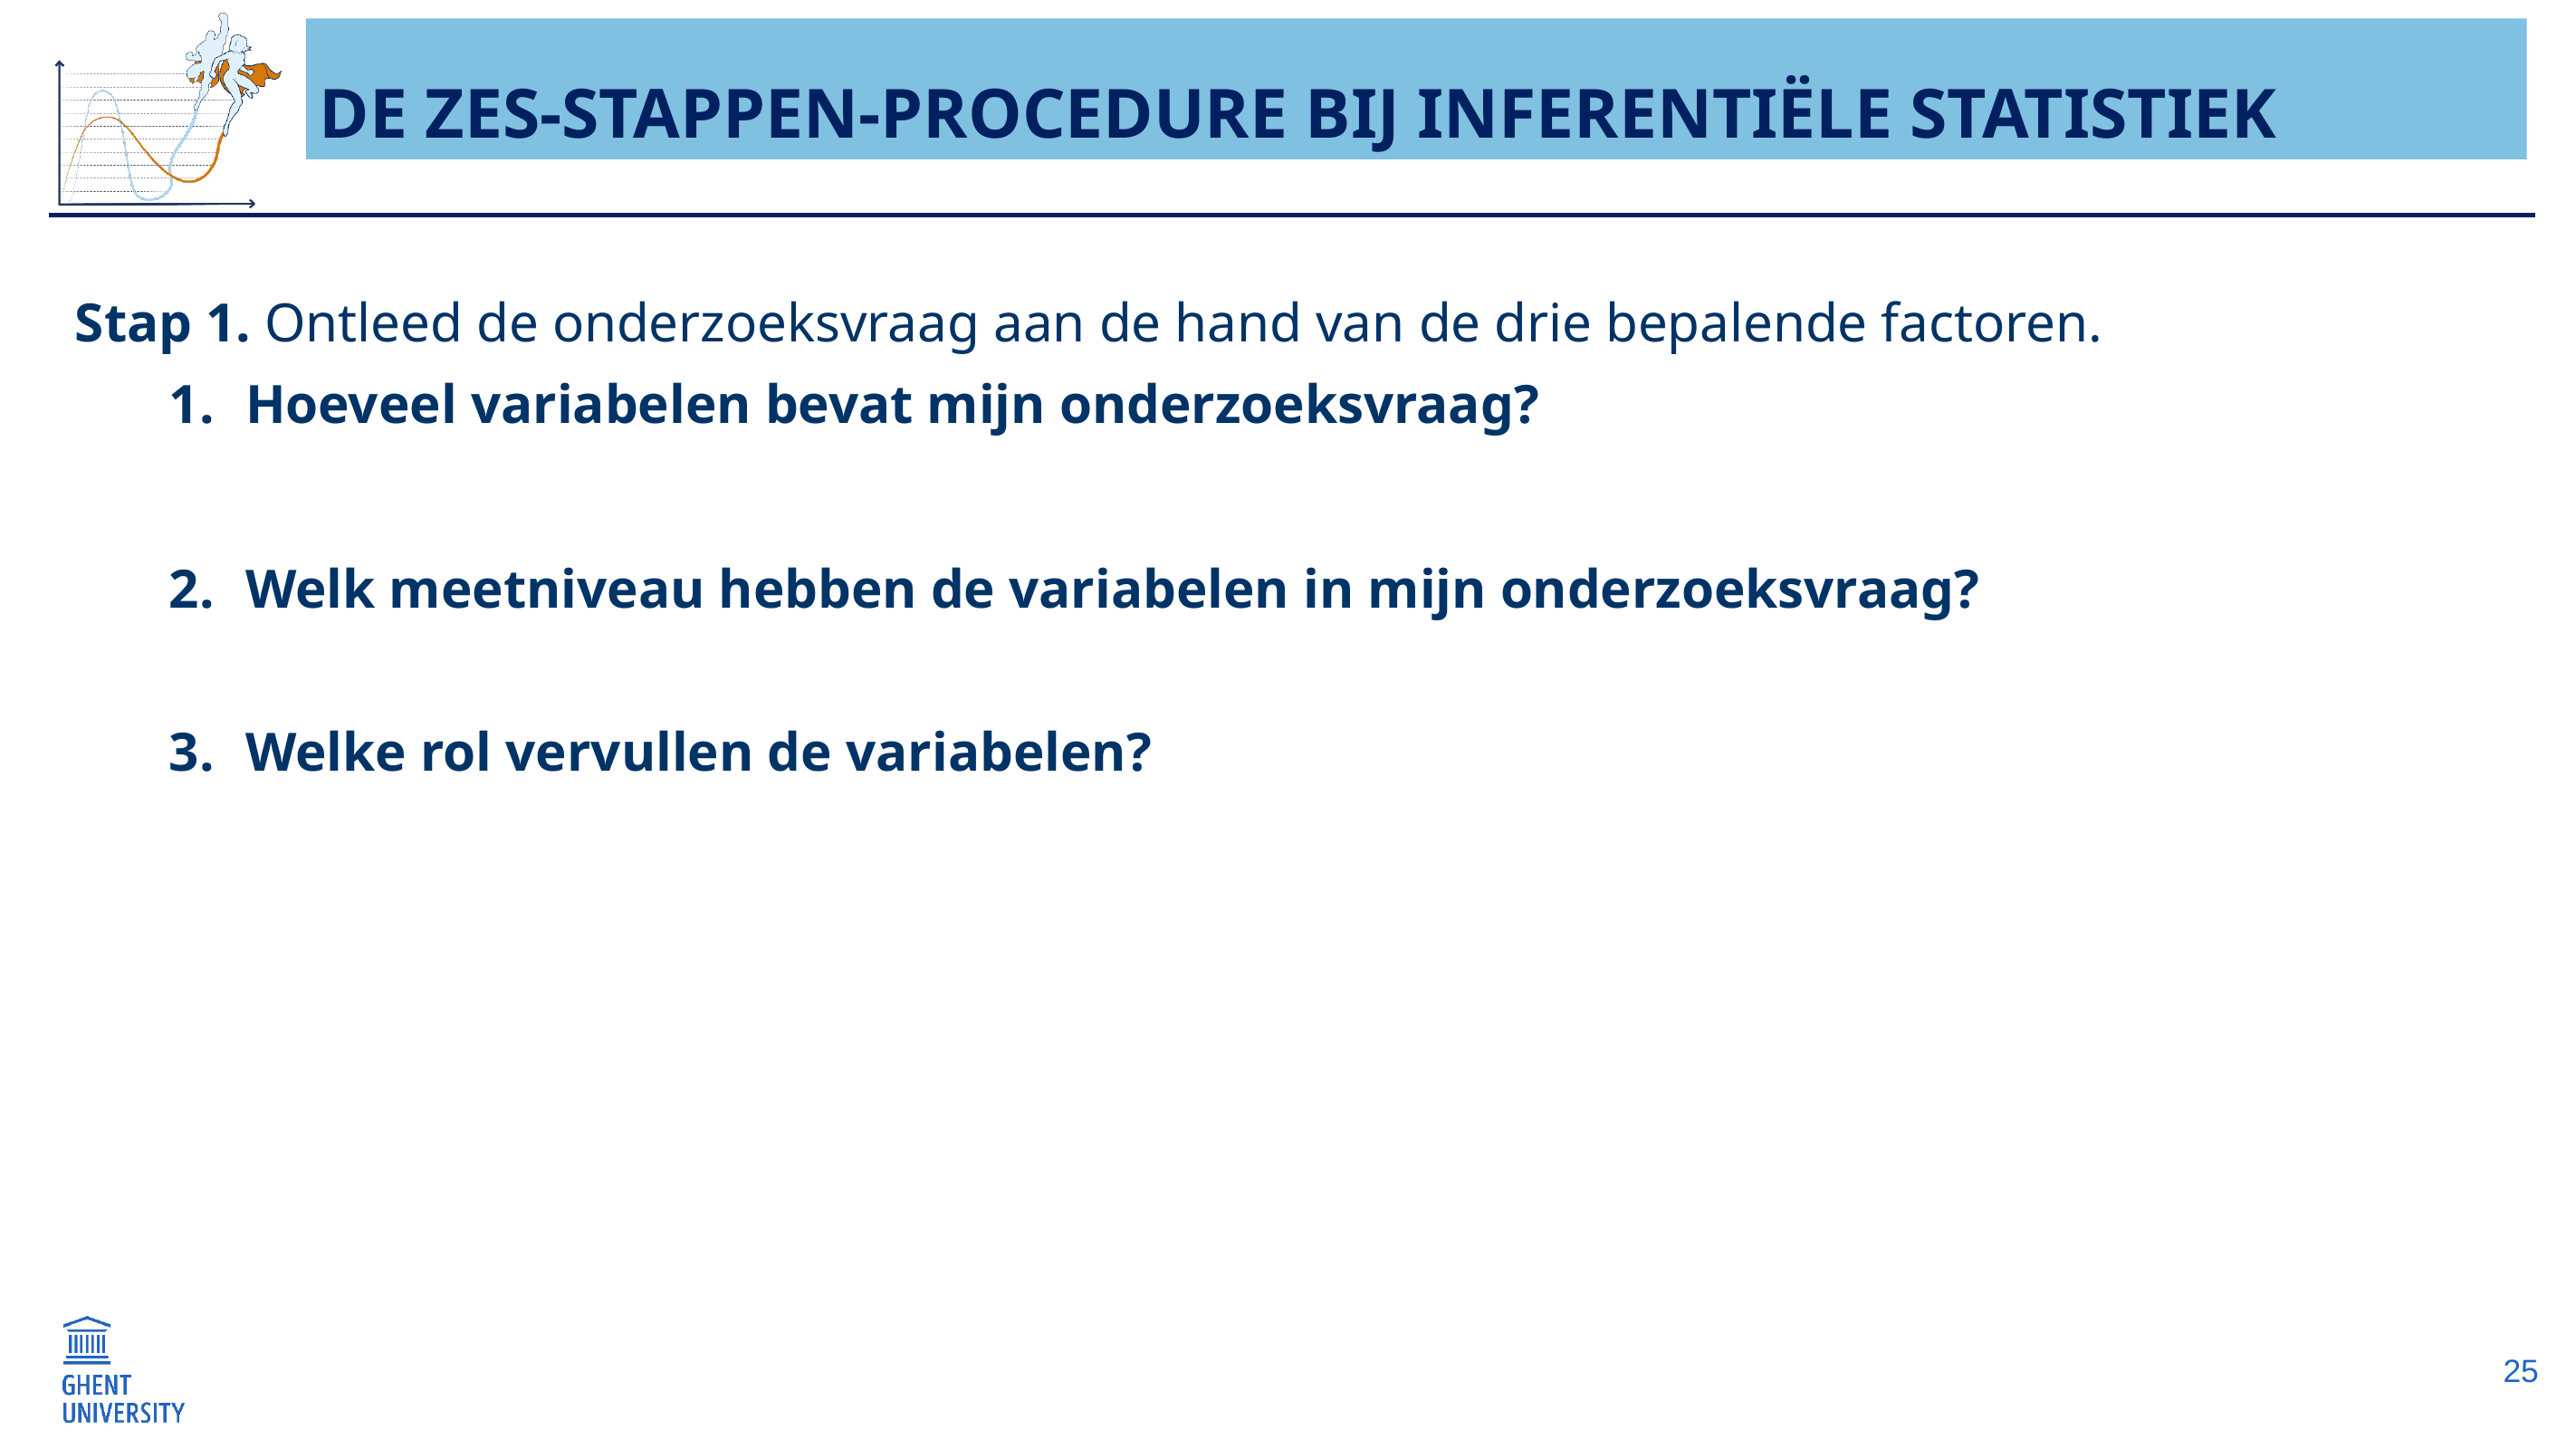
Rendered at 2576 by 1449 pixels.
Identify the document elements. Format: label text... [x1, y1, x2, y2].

list Stap 1. Ontleed de onderzoeksvraag aan de hand van de drie bepalende factoren. Hoeveel variabelen bevat mijn onderzoeksvraag? Welk meetniveau hebben de variabelen in mijn onderzoeksvraag? Welke rol vervullen de variabelen? [48, 269, 2553, 1290]
slide_number 25 [2415, 1330, 2553, 1408]
picture [62, 1290, 411, 1449]
title De zes-stappen-procedure bij inferentiële statistiek [305, 18, 2527, 159]
picture [5, 0, 306, 318]
